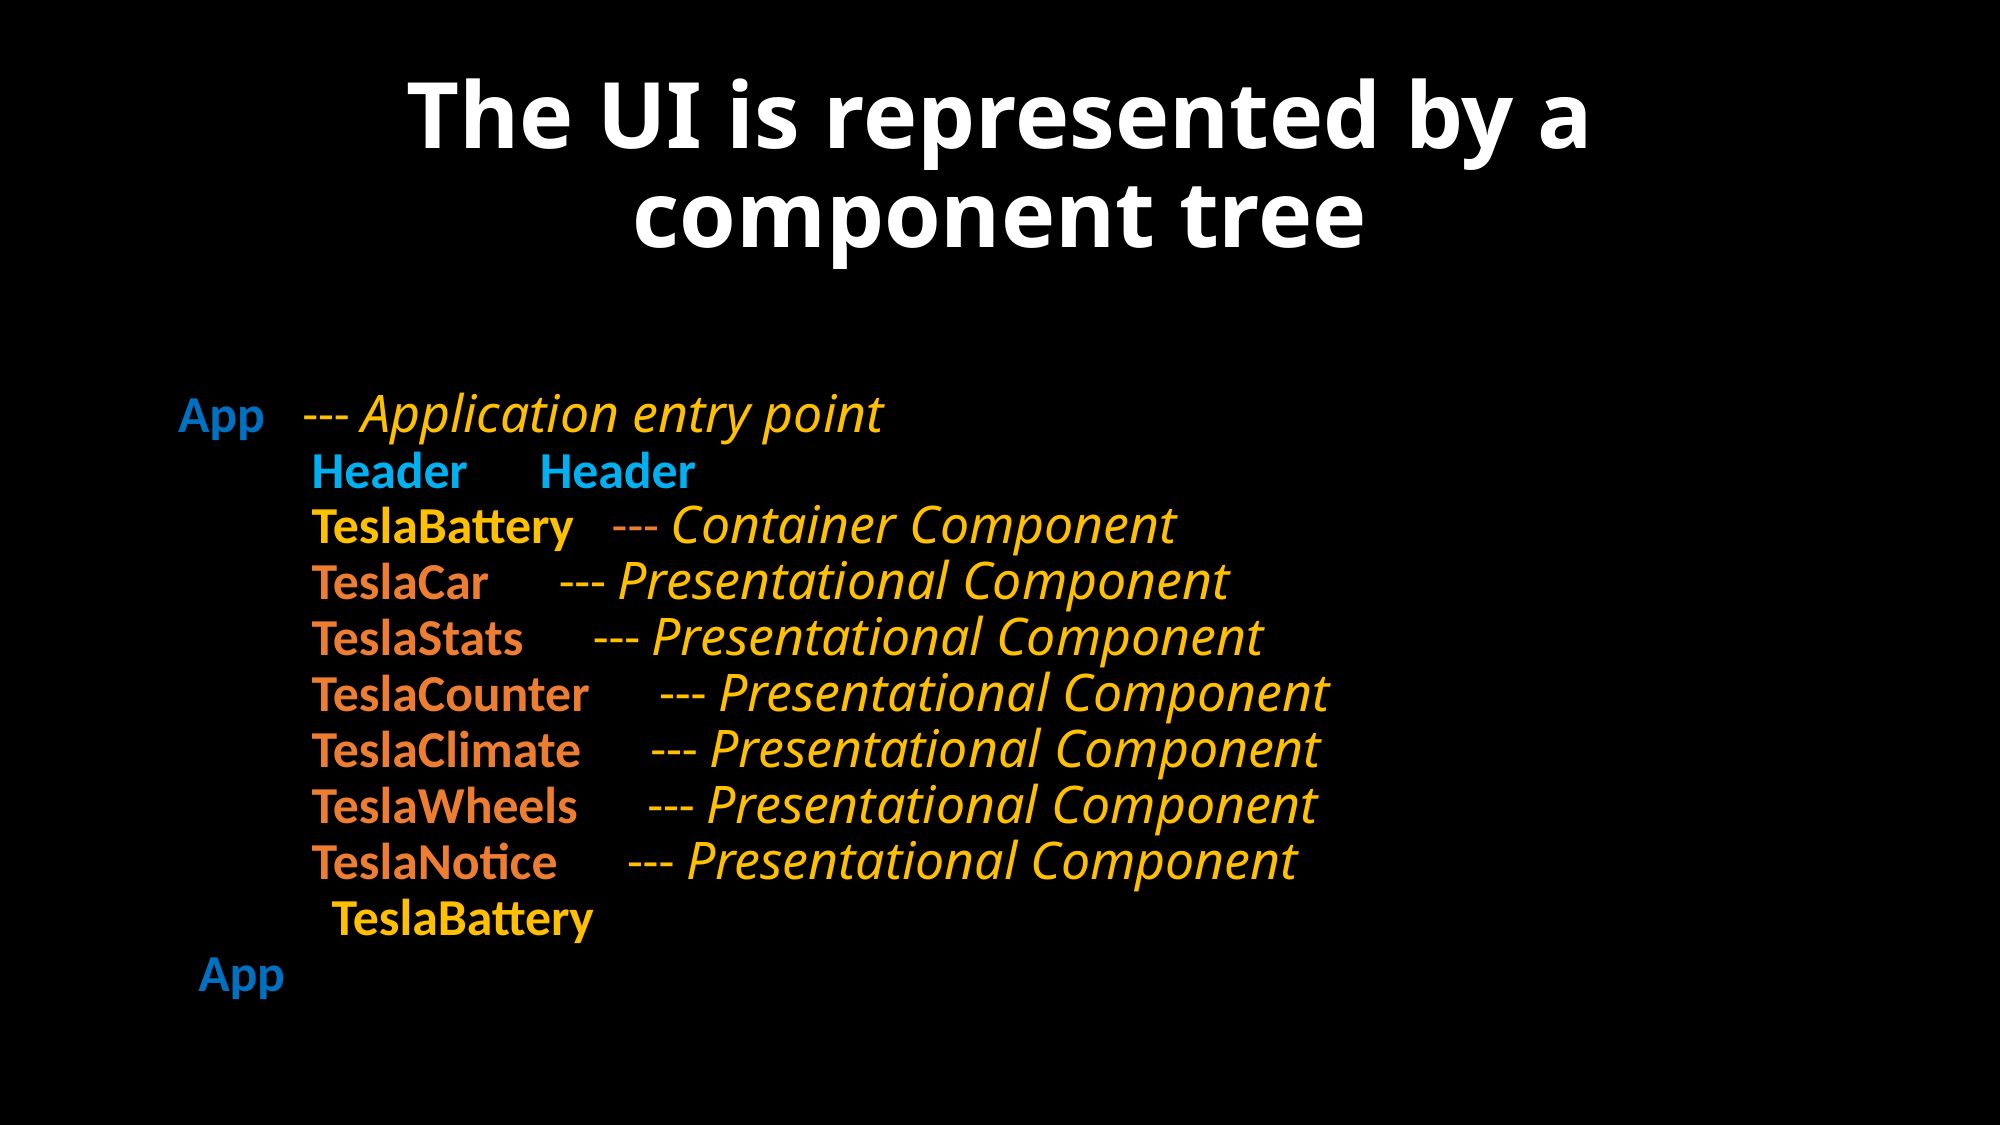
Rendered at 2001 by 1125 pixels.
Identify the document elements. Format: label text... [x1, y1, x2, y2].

list <App> --- Application entry point <Header></Header> <TeslaBattery> --- Container Component <TeslaCar /> --- Presentational Component <TeslaStats /> --- Presentational Component <TeslaCounter /> --- Presentational Component <TeslaClimate /> --- Presentational Component <TeslaWheels /> --- Presentational Component <TeslaNotice /> --- Presentational Component </TeslaBattery> </App> [137, 299, 1863, 1014]
title The UI is represented by a component tree [137, 59, 1863, 278]
